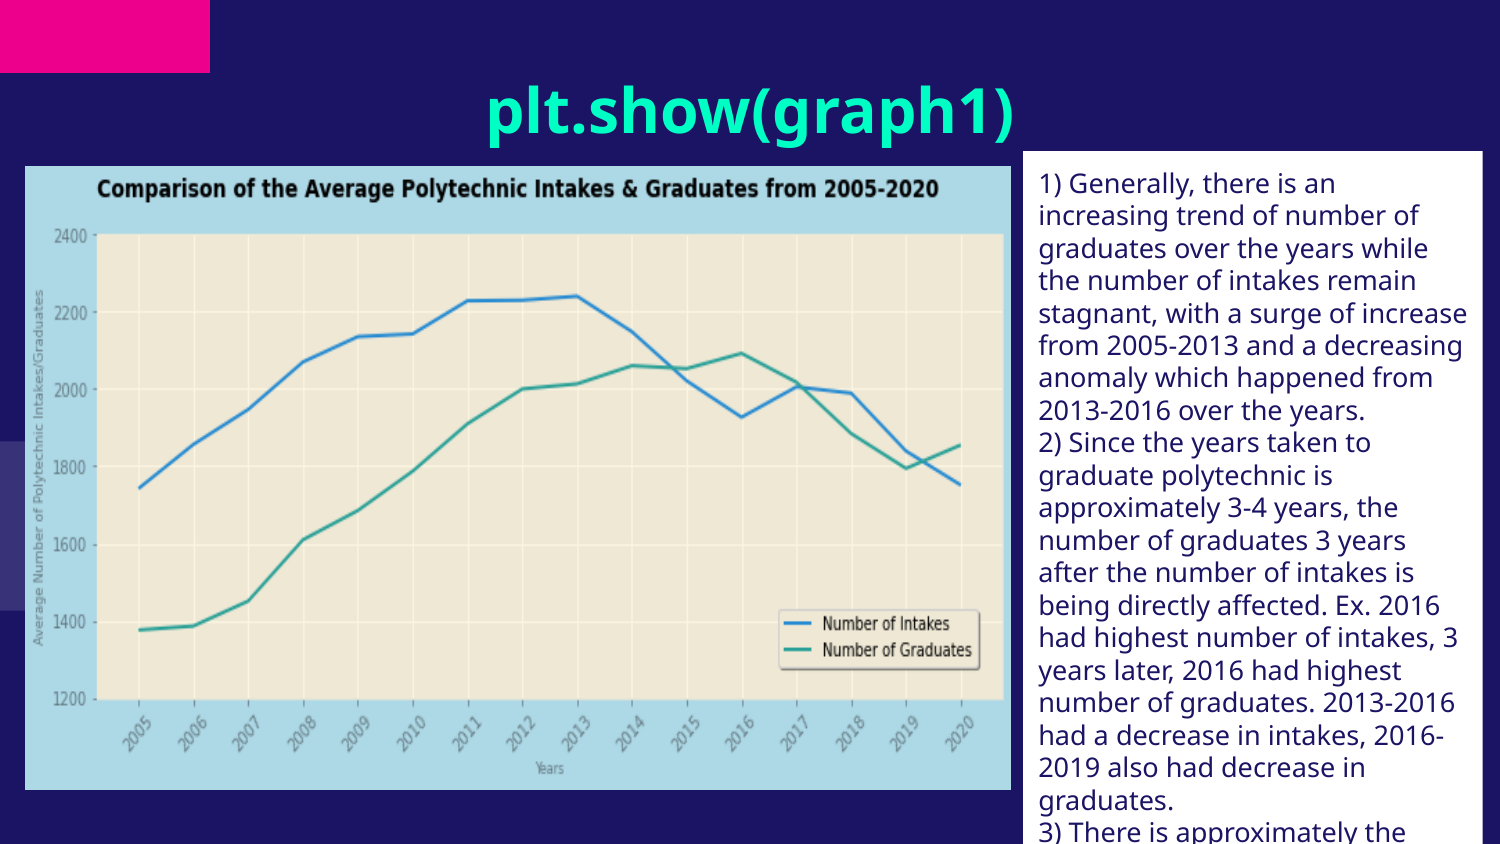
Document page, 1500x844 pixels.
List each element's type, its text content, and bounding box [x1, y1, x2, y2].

picture [25, 165, 1012, 791]
title plt.show(graph1) [209, 56, 1291, 166]
text_box 1) Generally, there is an increasing trend of number of graduates over the years while the number of intakes remain stagnant, with a surge of increase from 2005-2013 and a decreasing anomaly which happened from 2013-2016 over the years. 2) Since the years taken to graduate polytechnic is approximately 3-4 years, the number of graduates 3 years after the number of intakes is being directly affected. Ex. 2016 had highest number of intakes, 3 years later, 2016 had highest number of graduates. 2013-2016 had a decrease in intakes, 2016-2019 also had decrease in graduates. 3) There is approximately the same number of polytechnic intakes and graduates in 2017. [1023, 151, 1483, 844]
